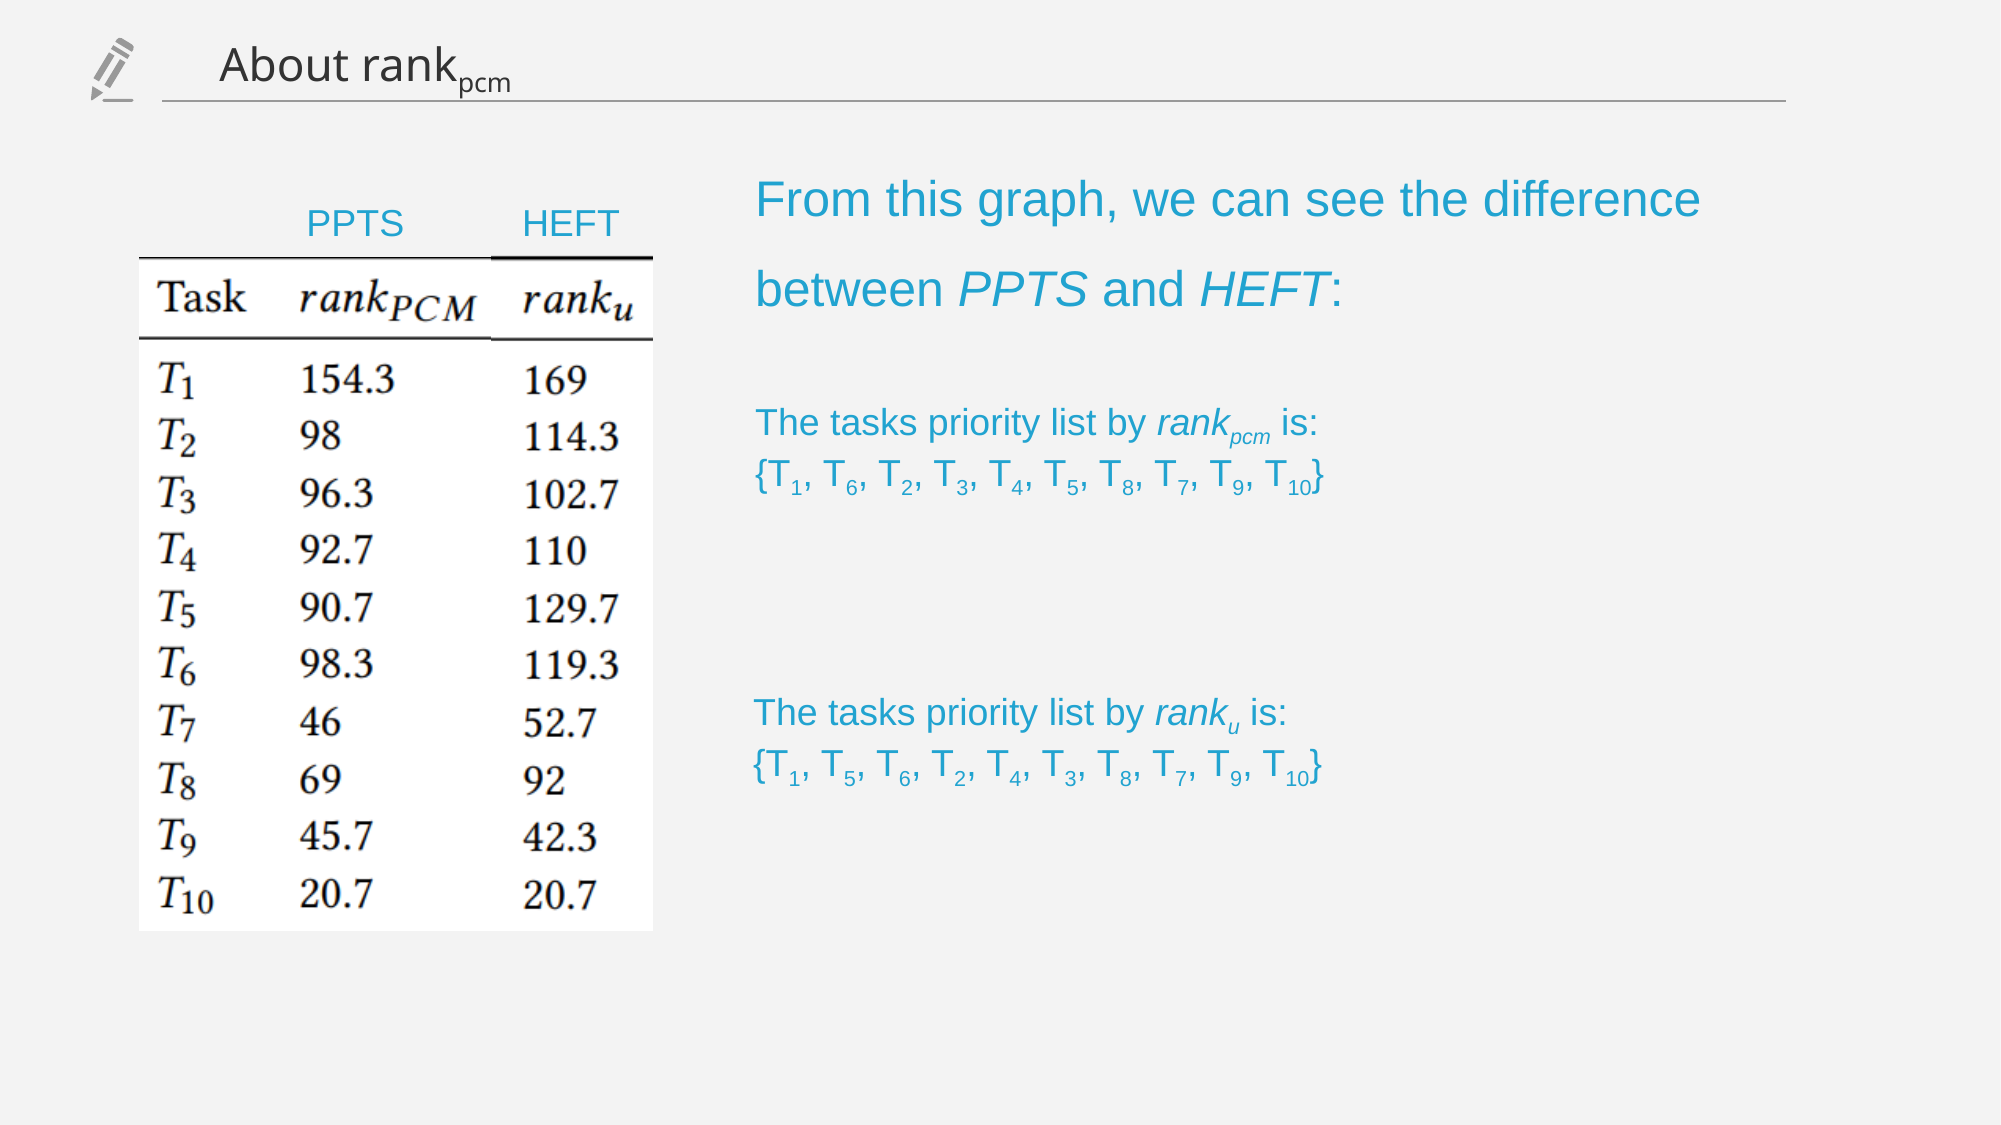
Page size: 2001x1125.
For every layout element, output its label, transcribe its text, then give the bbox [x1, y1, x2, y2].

text_box [102, 98, 134, 102]
picture [139, 255, 653, 931]
text_box About rankpcm [204, 102, 527, 106]
text_box [115, 37, 134, 52]
text_box The tasks priority list by rankpcm is: {T1, T6, T2, T3, T4, T5, T8, T7, T9, T10} [740, 390, 1662, 508]
text_box PPTS [291, 191, 493, 251]
text_box HEFT [507, 191, 661, 251]
text_box [90, 86, 104, 101]
text_box From this graph, we can see the difference between PPTS and HEFT: [740, 128, 1727, 324]
text_box The tasks priority list by ranku is: {T1, T5, T6, T2, T4, T3, T8, T7, T9, T10} [738, 680, 1660, 798]
text_box [110, 45, 130, 59]
text_box [104, 59, 126, 89]
text_box About rankpcm [204, 28, 527, 100]
text_box [93, 52, 115, 82]
